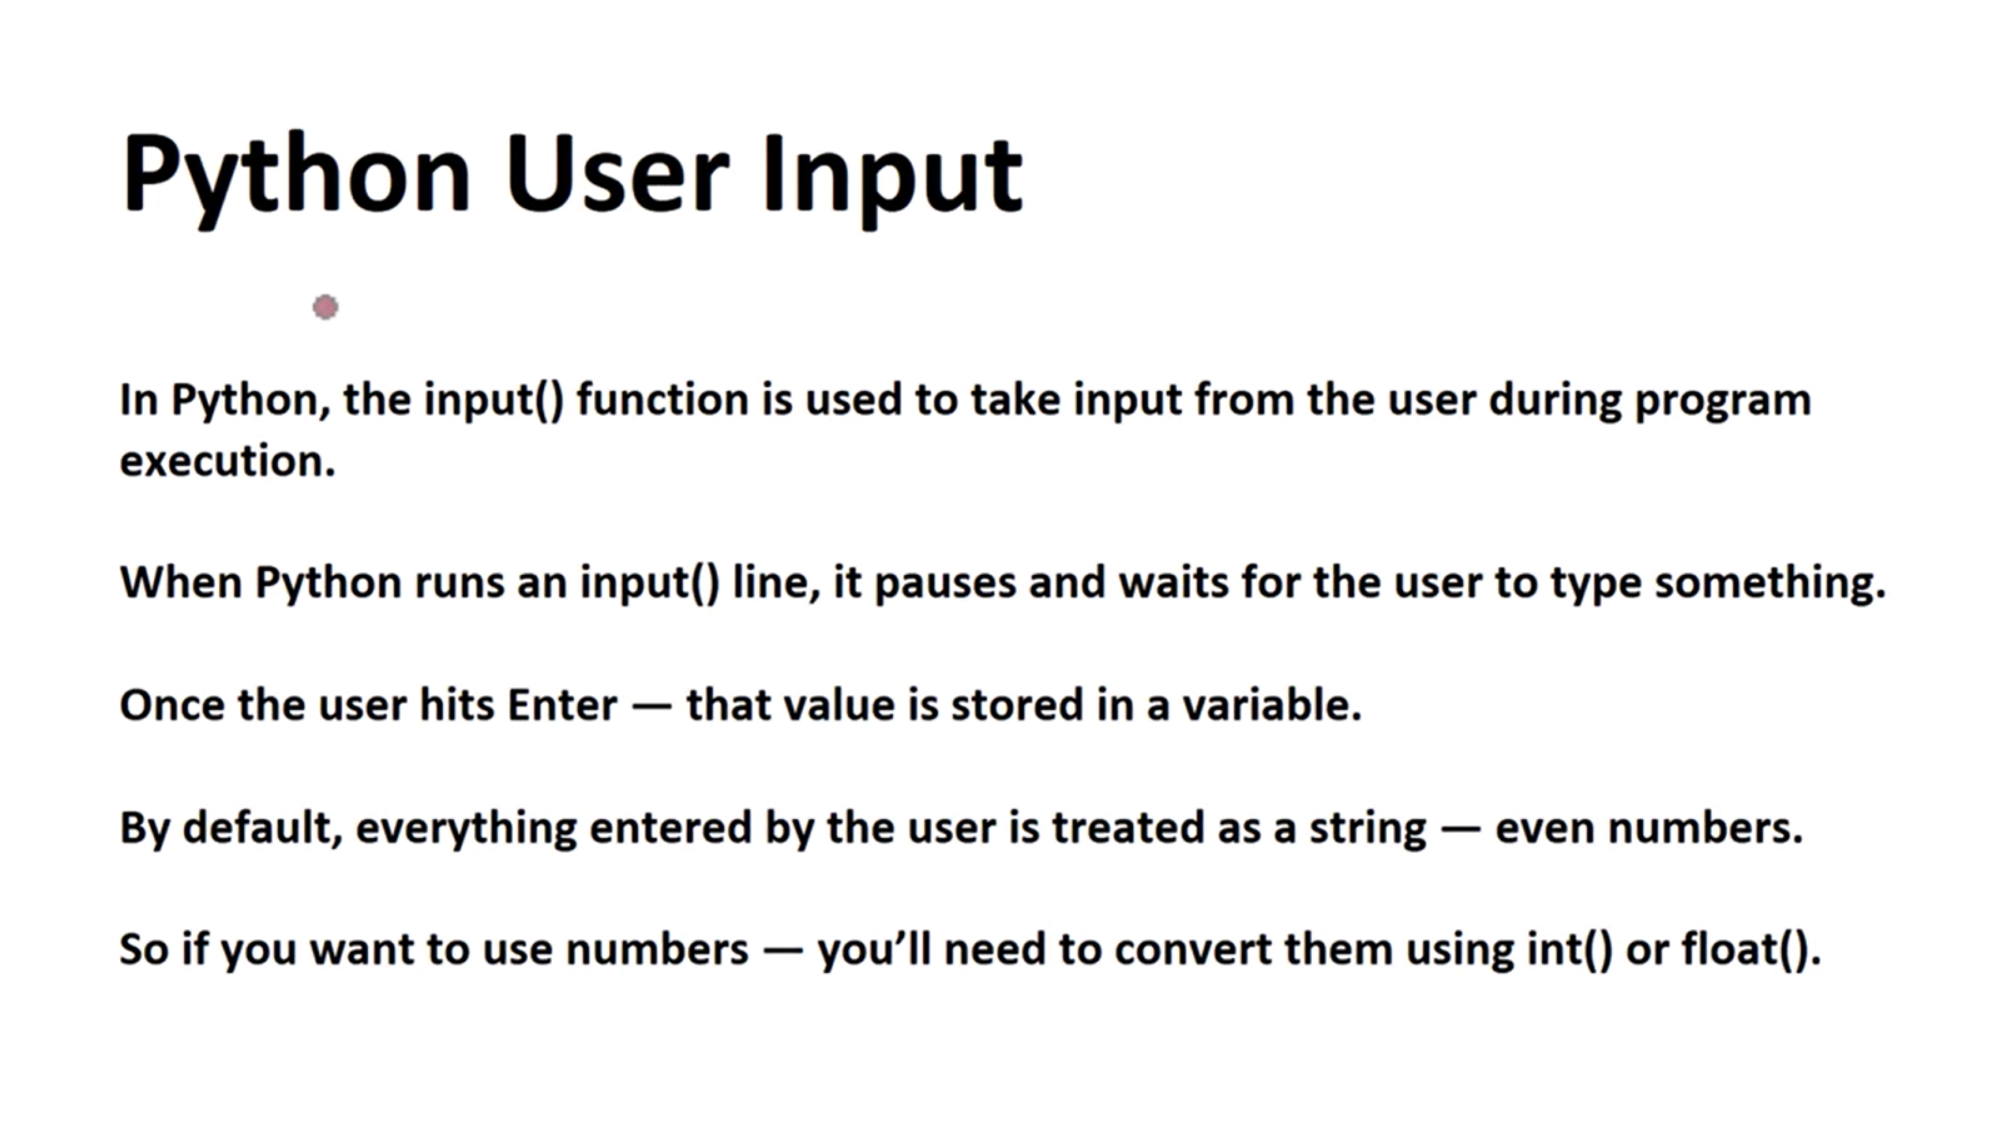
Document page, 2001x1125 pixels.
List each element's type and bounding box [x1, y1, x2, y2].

picture [92, 123, 1908, 1002]
